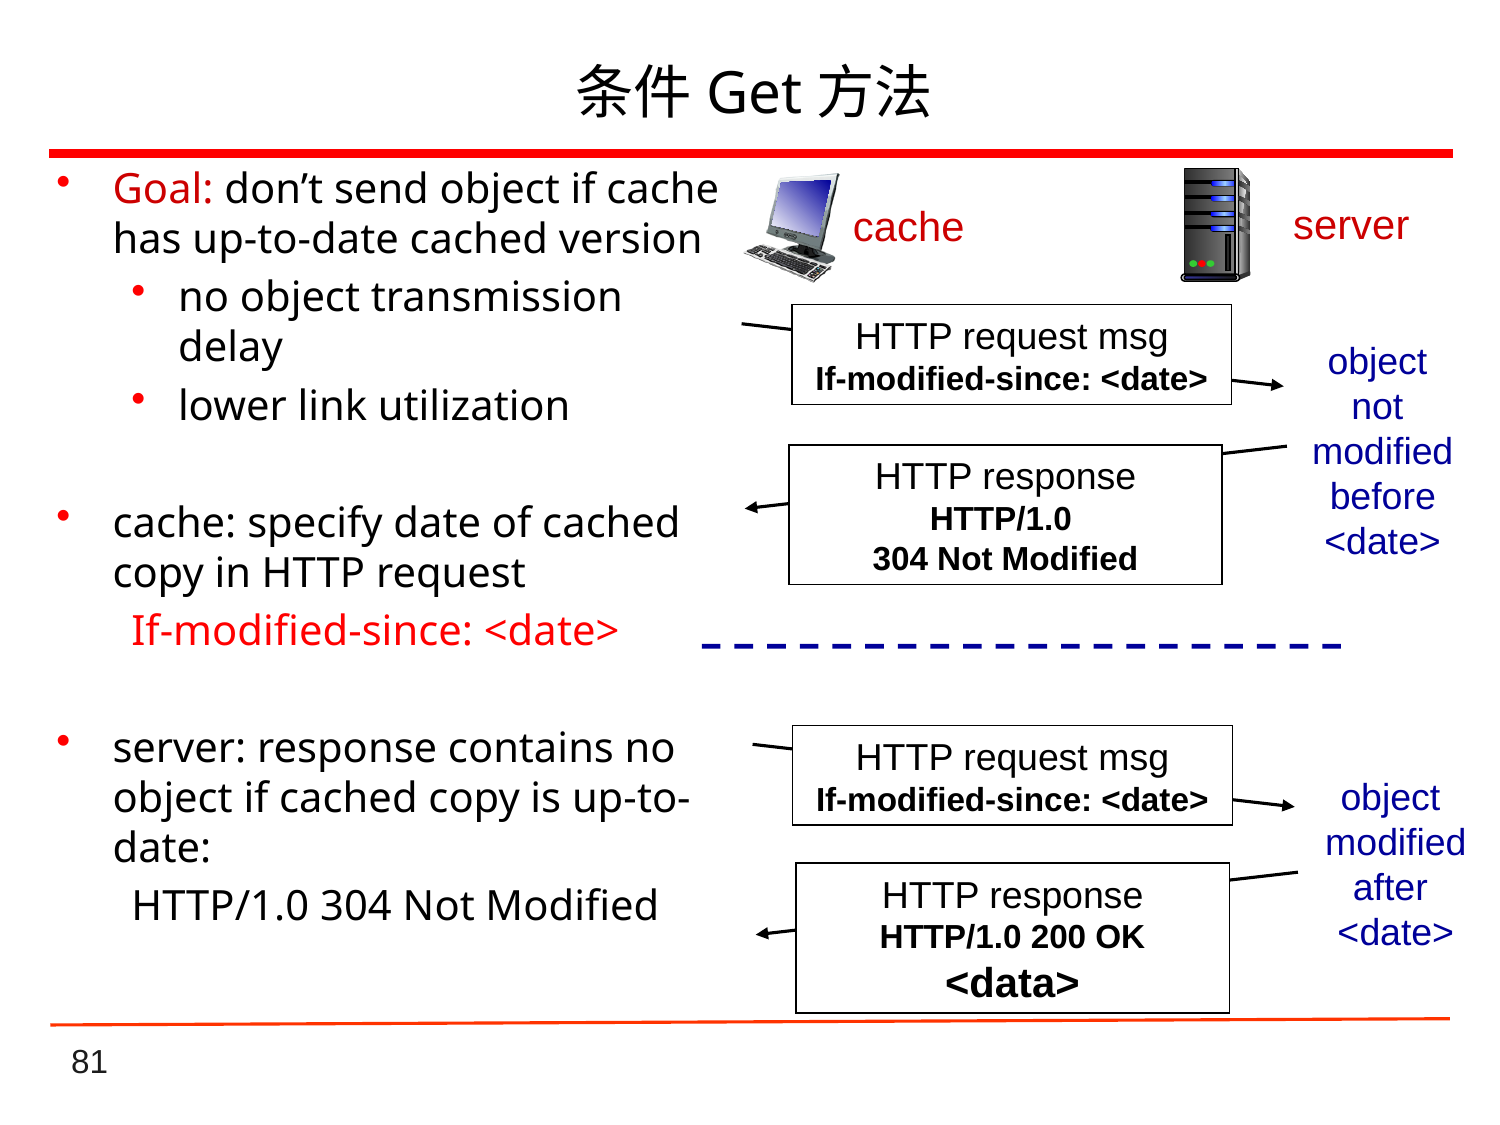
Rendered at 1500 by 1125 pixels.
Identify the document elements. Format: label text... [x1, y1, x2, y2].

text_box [788, 444, 1223, 588]
text_box [1232, 378, 1284, 392]
text_box [744, 501, 783, 514]
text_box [719, 168, 843, 291]
text_box [755, 927, 795, 940]
text_box [1233, 799, 1295, 812]
text_box HTTP request msg If-modified-since: <date> [792, 725, 1233, 825]
text_box server [1278, 190, 1425, 255]
text_box object modified after <date> [1310, 765, 1482, 961]
text_box HTTP request msg If-modified-since: <date> [791, 304, 1232, 405]
list Goal: don’t send object if cache has up-to-date cached version no object transmission delay lower link utilization cache: specify date of cached copy in HTTP request If-modified-since: <date> server: response contains no object if cached copy is up-to-date: HTTP/1.0 304 Not Modified [40, 154, 744, 1016]
text_box cache [848, 192, 991, 258]
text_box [1181, 168, 1251, 282]
text_box HTTP response HTTP/1.0 200 OK <data> [795, 863, 1230, 1013]
title 条件Get方法 [52, 37, 1457, 143]
text_box object not modified before <date> [1297, 329, 1469, 570]
